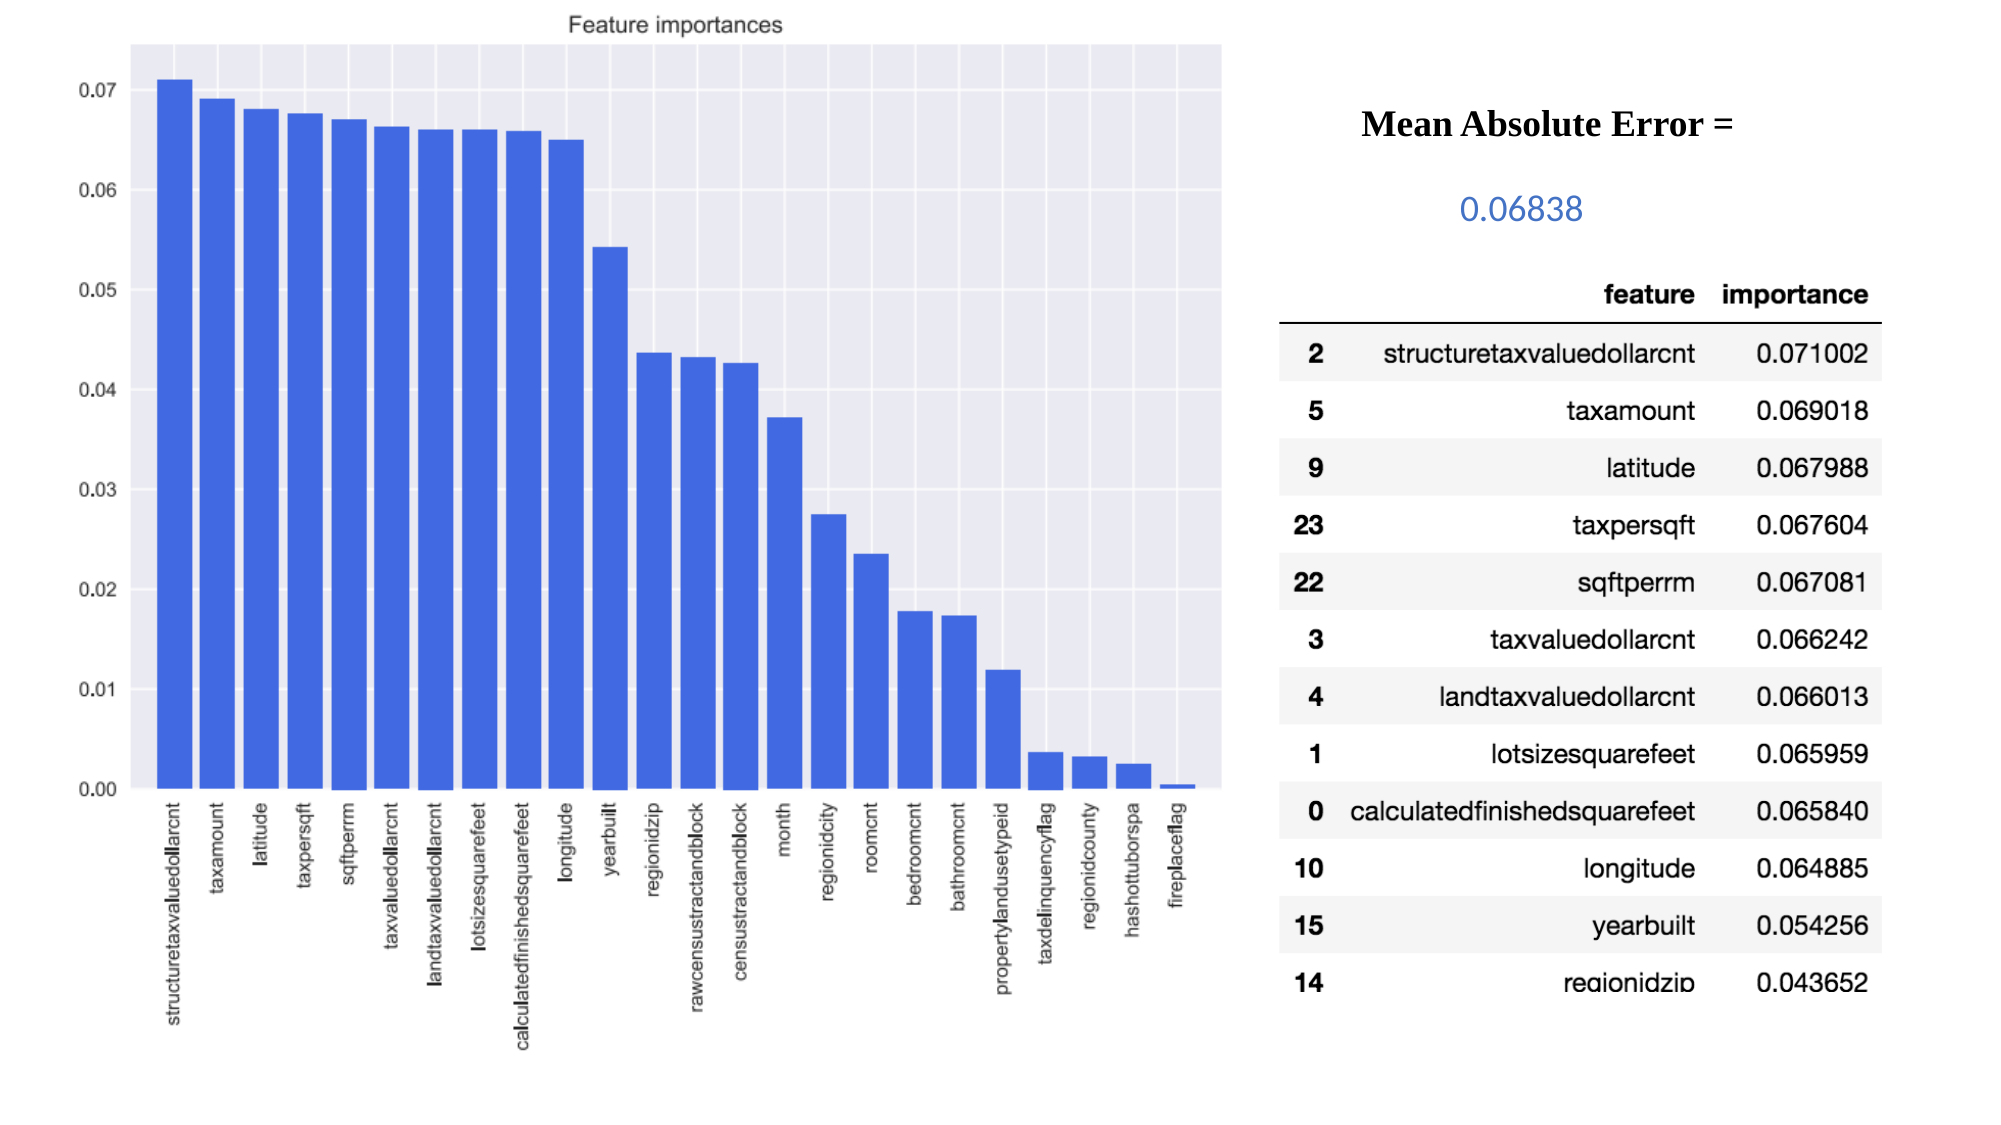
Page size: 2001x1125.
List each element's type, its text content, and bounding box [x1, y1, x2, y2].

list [1263, 277, 1935, 992]
picture [65, 2, 1234, 1062]
text_box 0.06838 [1445, 176, 1599, 237]
text_box Mean Absolute Error = [1346, 91, 1750, 197]
